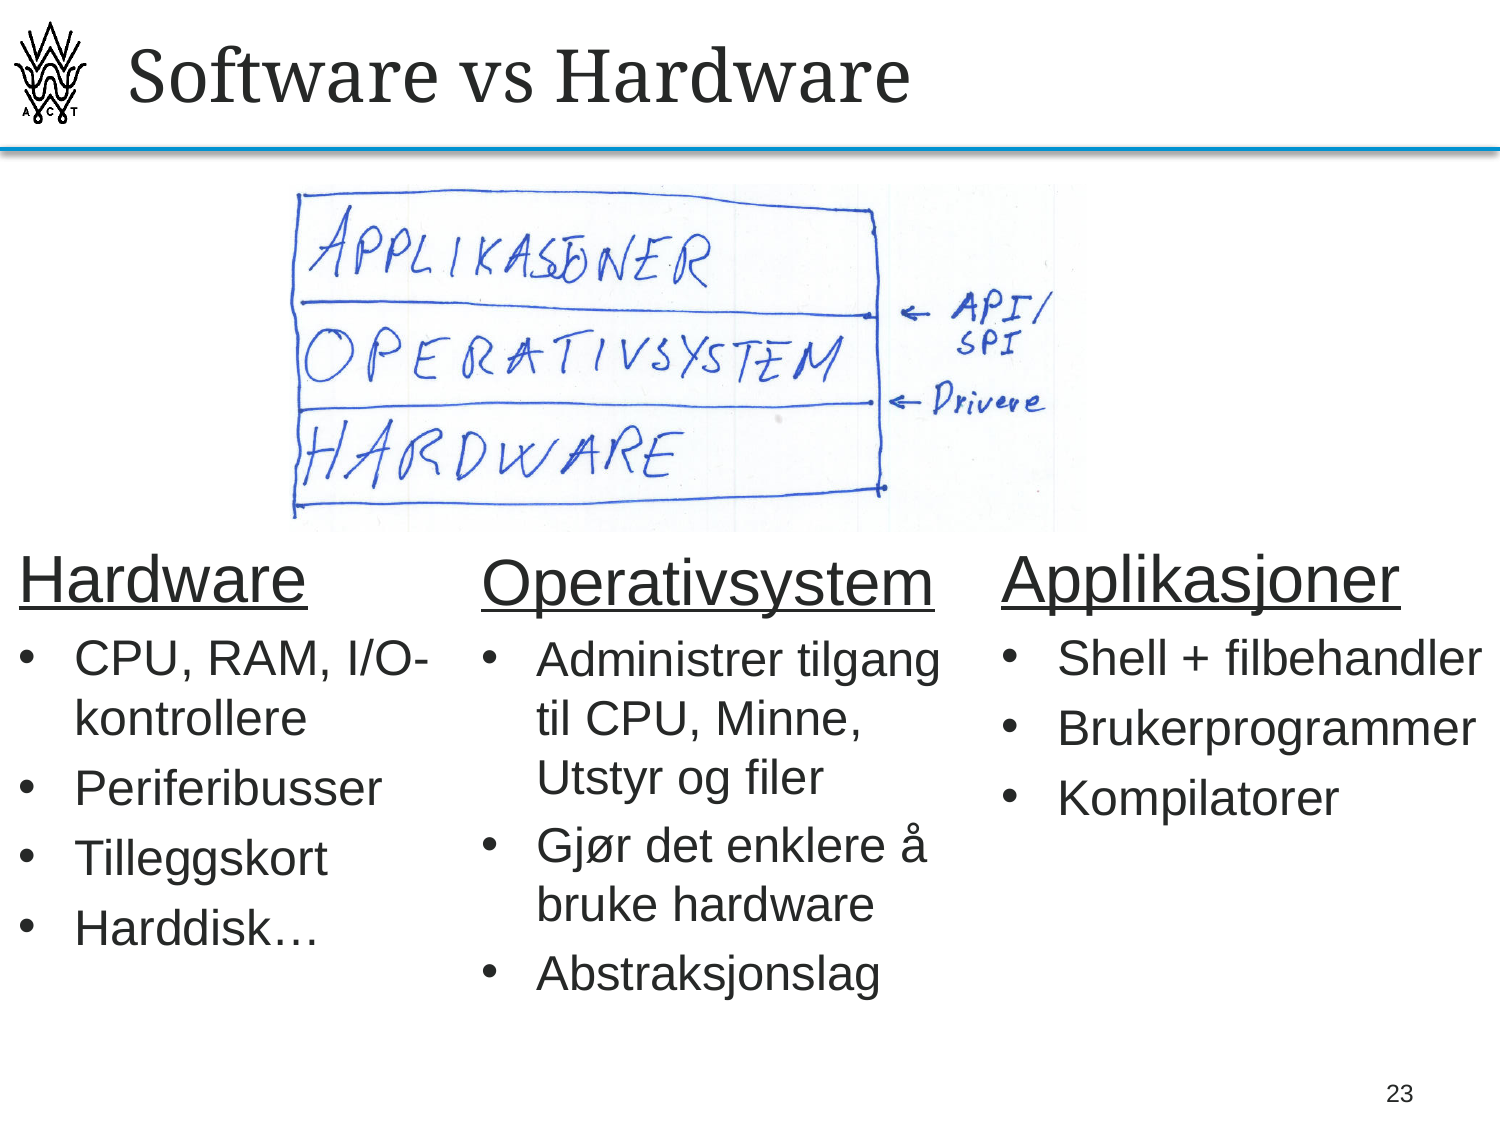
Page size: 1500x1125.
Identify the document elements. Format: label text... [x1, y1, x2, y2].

text_box Operativsystem Administrer tilgang til CPU, Minne, Utstyr og filer Gjør det enklere å bruke hardware Abstraksjonslag [466, 541, 965, 1063]
slide_number 23 [1351, 1062, 1430, 1123]
picture [289, 184, 1087, 533]
title Software vs Hardware [112, 20, 1463, 125]
list Applikasjoner Shell + filbehandler Brukerprogrammer Kompilatorer [985, 527, 1500, 1063]
text_box Hardware CPU, RAM, I/O-kontrollere Periferibusser Tilleggskort Harddisk… [3, 528, 502, 1059]
picture [0, 0, 113, 146]
